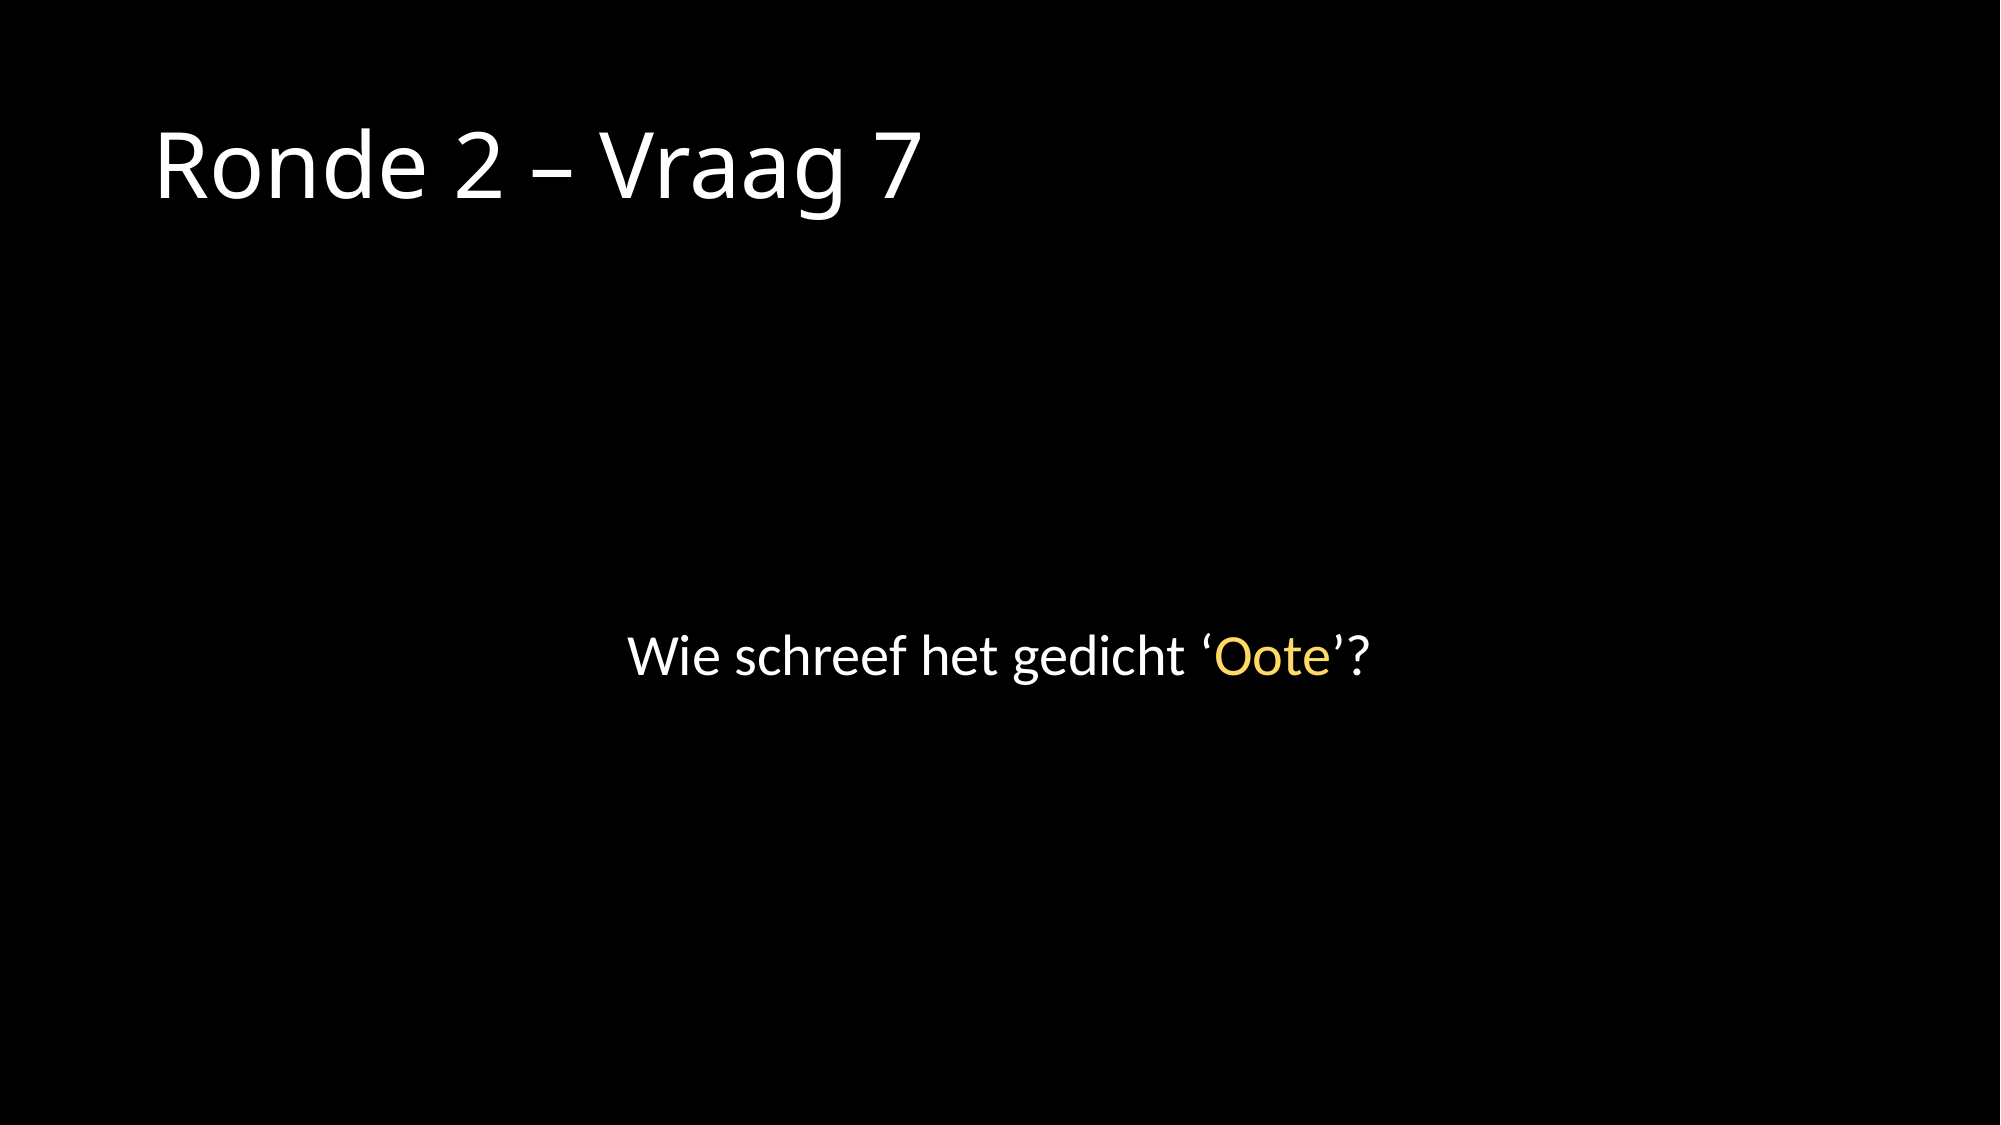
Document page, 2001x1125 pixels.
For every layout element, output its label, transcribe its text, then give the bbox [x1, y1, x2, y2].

list Wie schreef het gedicht ‘Oote’? [137, 299, 1863, 1014]
title Ronde 2 – Vraag 7 [137, 59, 1863, 278]
